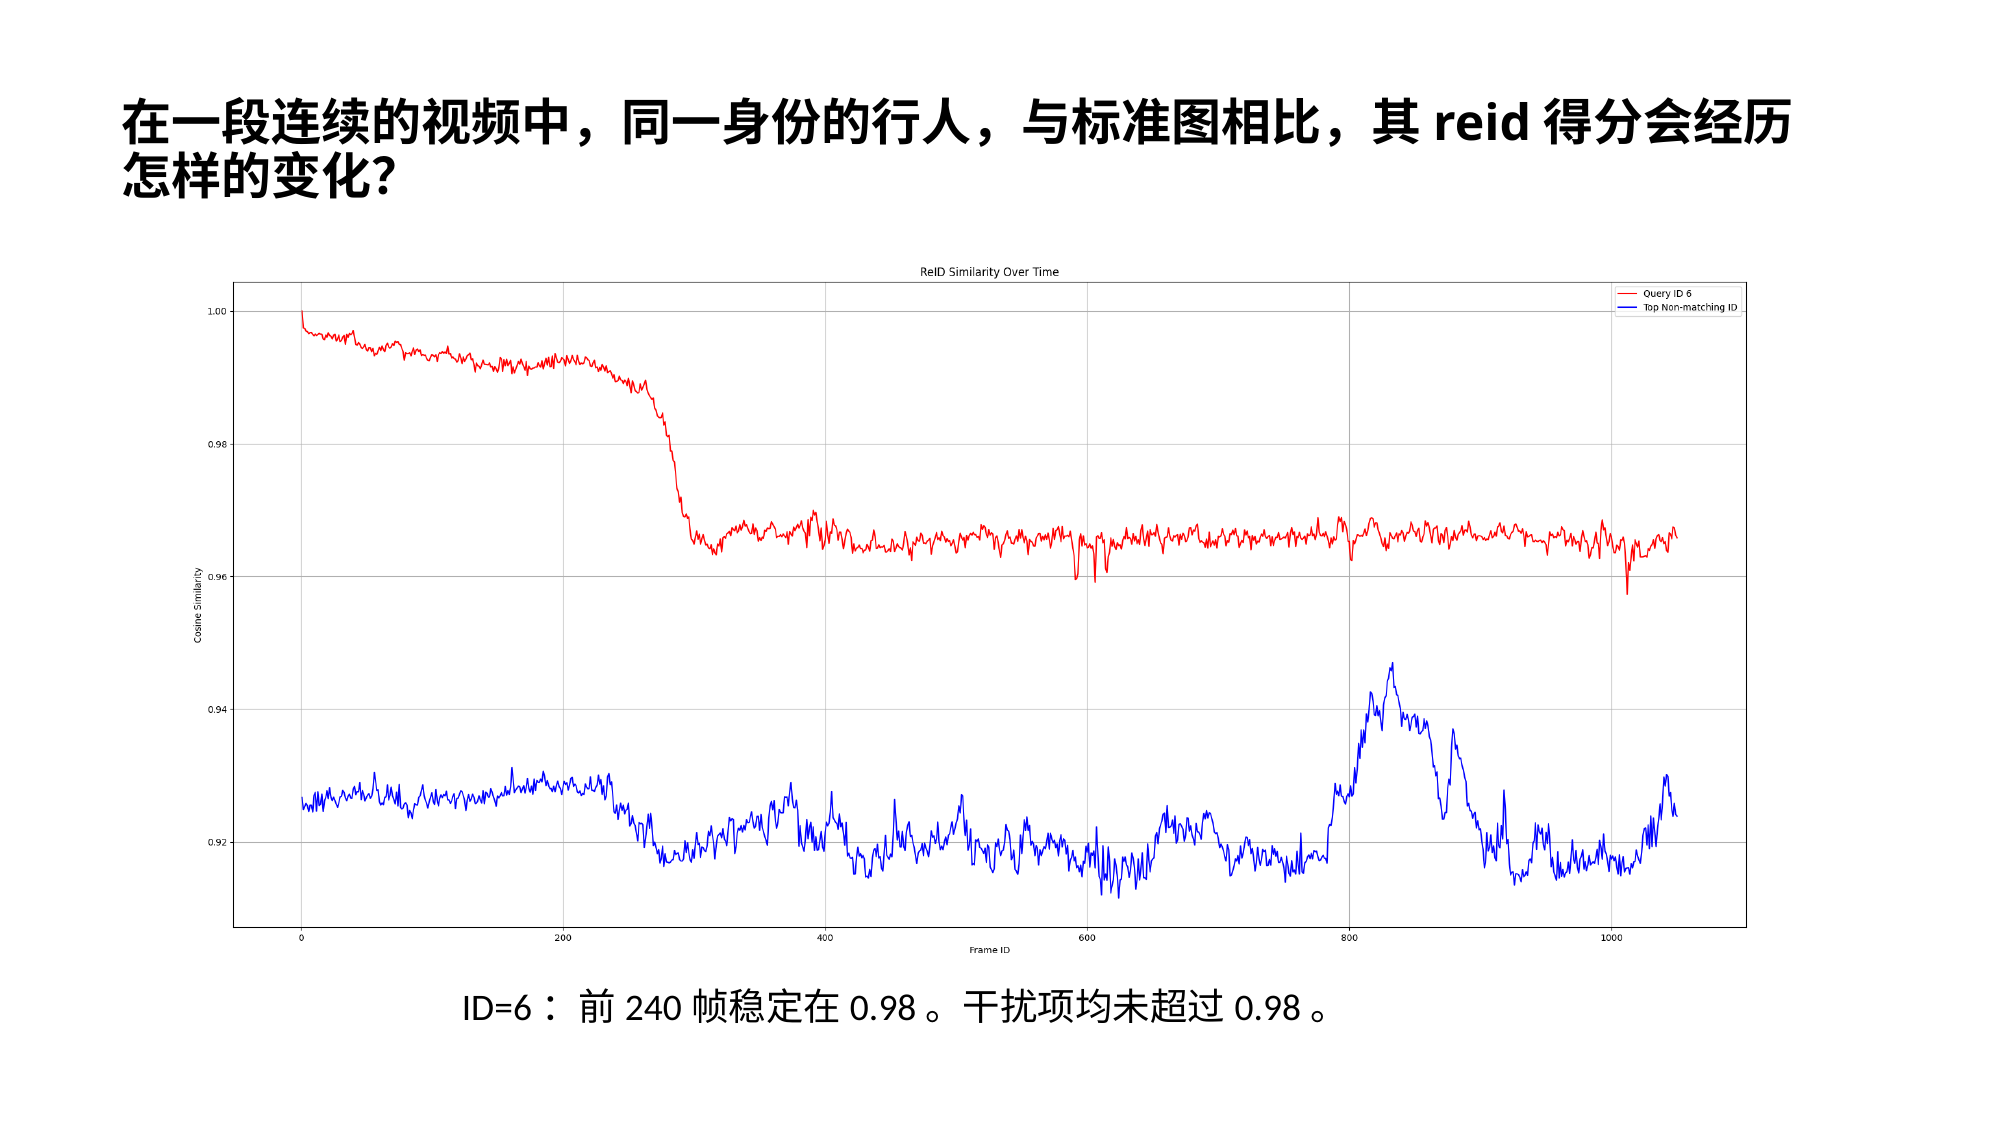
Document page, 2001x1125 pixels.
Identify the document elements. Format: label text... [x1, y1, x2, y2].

title 在一段连续的视频中，同一身份的行人，与标准图相比，其reid得分会经历怎样的变化？ [106, 42, 1832, 260]
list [176, 250, 1761, 966]
text_box ID=6：前240帧稳定在0.98。干扰项均未超过0.98。 [447, 976, 1380, 1036]
